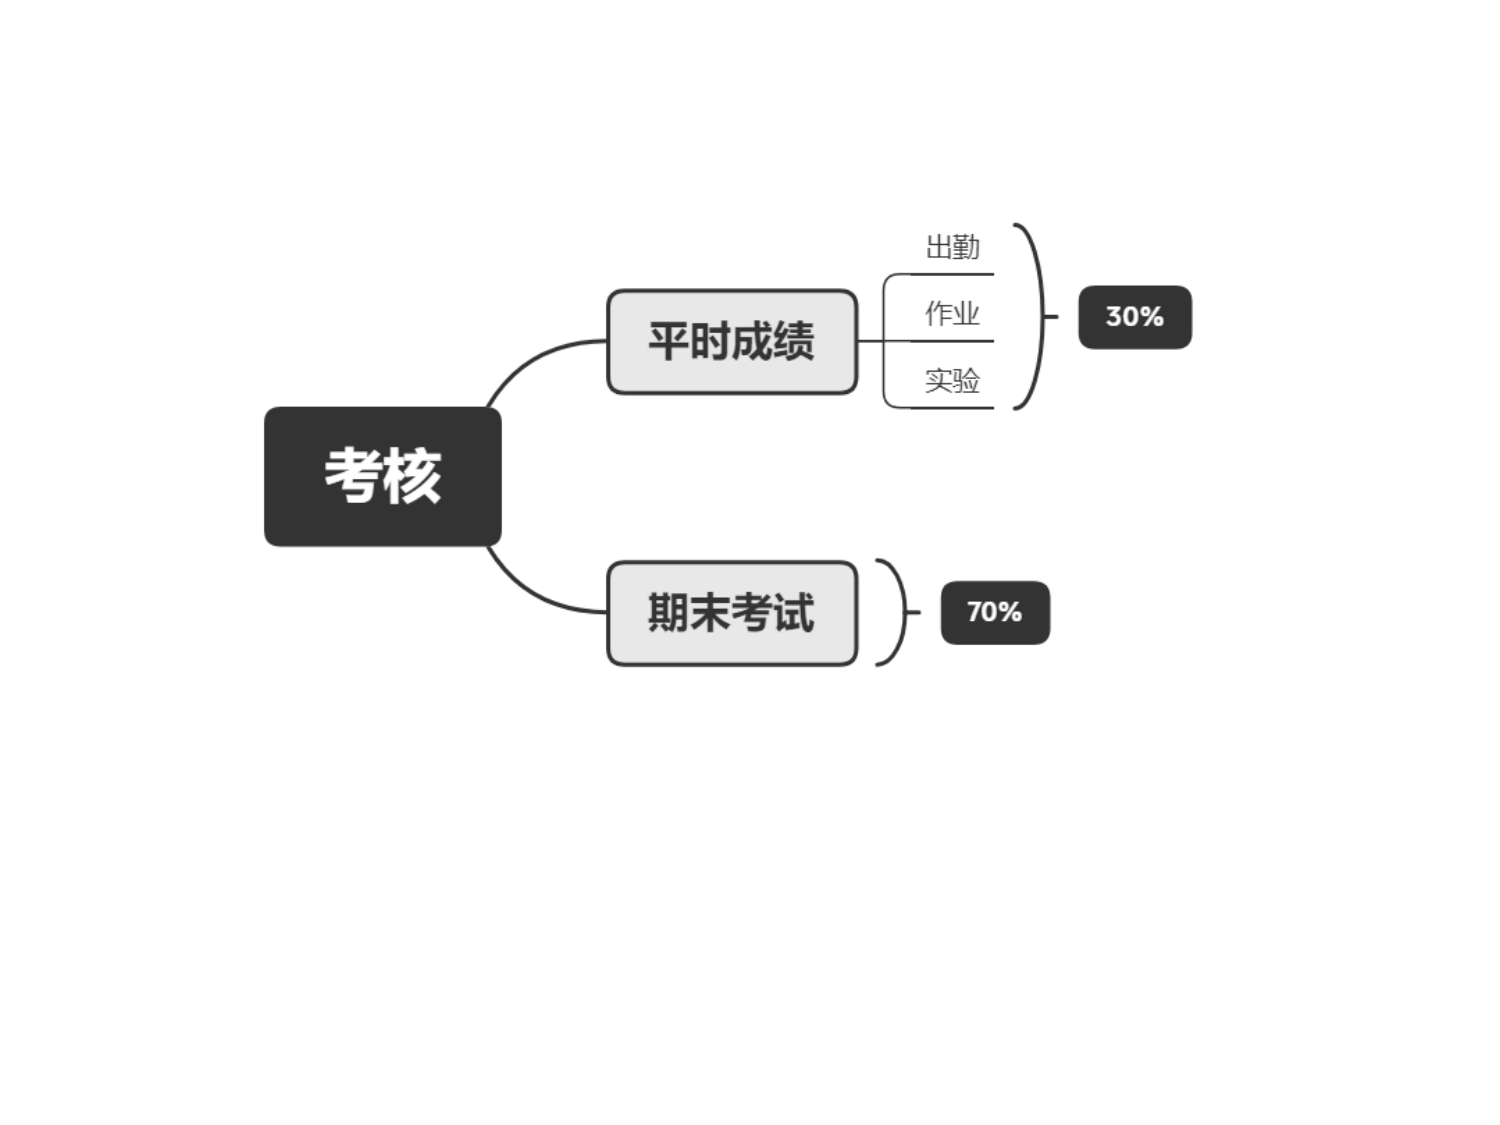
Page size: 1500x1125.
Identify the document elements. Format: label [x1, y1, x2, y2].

picture [160, 120, 1296, 769]
